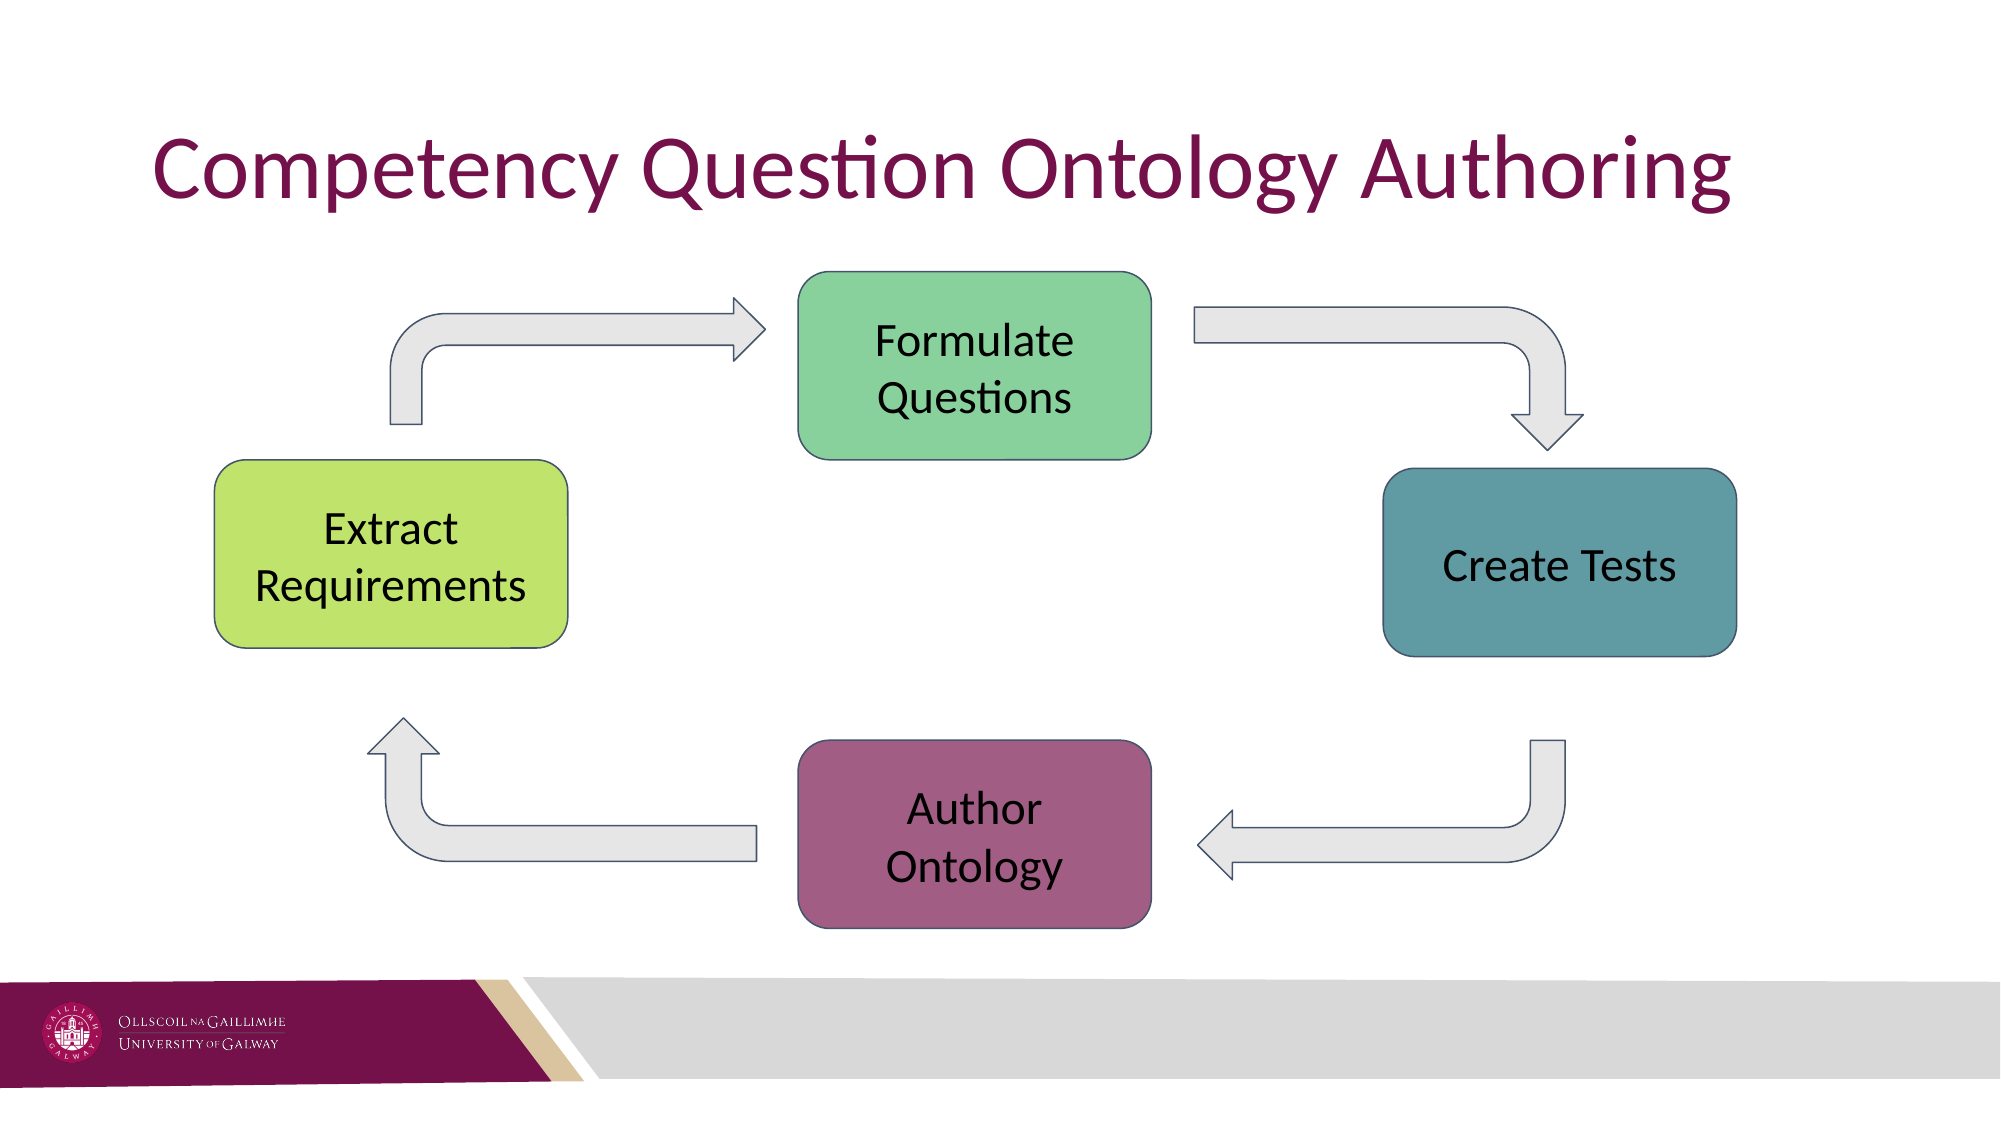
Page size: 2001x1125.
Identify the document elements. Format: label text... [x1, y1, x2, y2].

text_box Formulate Questions [798, 271, 1152, 460]
text_box Create Tests [1383, 468, 1737, 657]
text_box [367, 717, 757, 862]
title Competency Question Ontology Authoring [137, 59, 1863, 278]
text_box [390, 297, 766, 425]
text_box Author Ontology [798, 740, 1152, 929]
text_box [1194, 307, 1584, 451]
text_box [1197, 740, 1566, 880]
picture [42, 1002, 285, 1063]
text_box Extract Requirements [214, 459, 568, 649]
